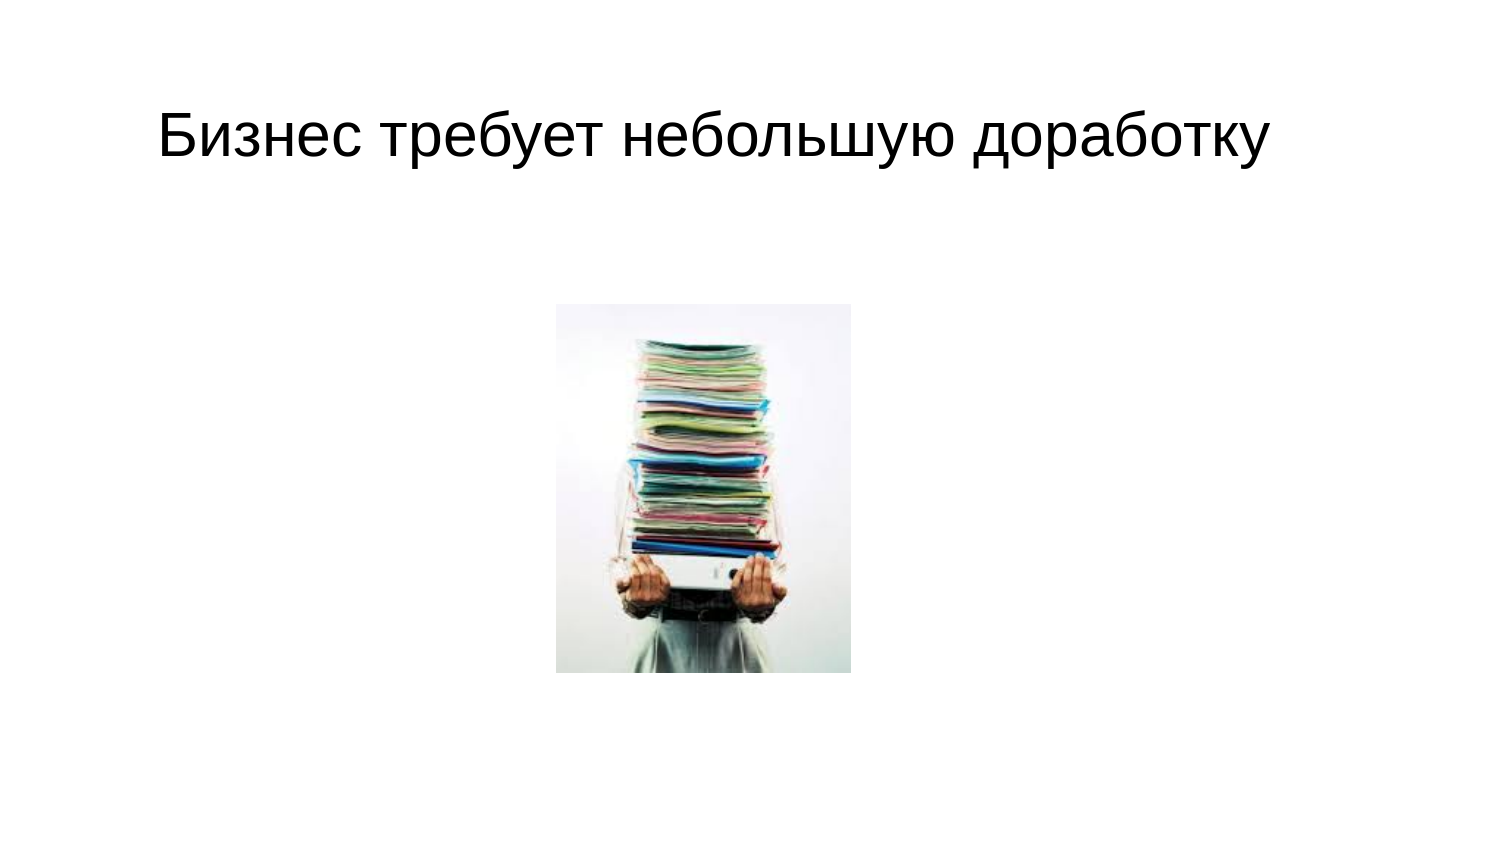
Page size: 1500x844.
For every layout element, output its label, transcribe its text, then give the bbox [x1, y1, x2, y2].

text_box Бизнес требует небольшую доработку [33, 78, 1397, 212]
picture [556, 304, 852, 673]
